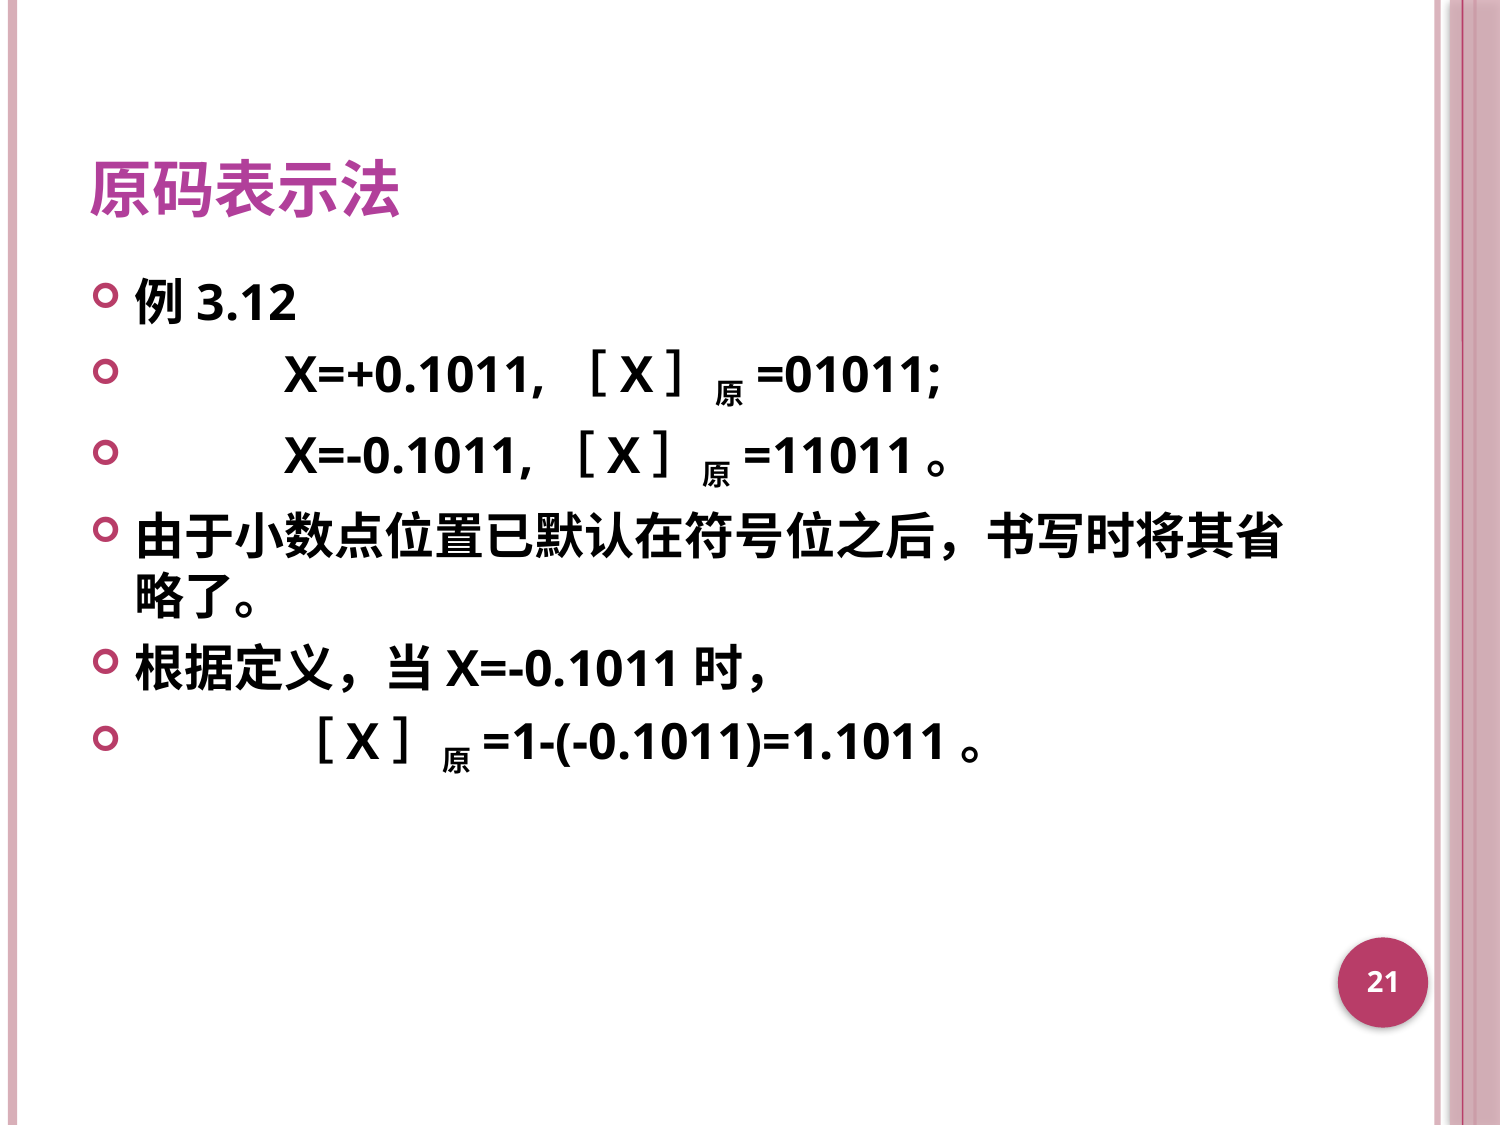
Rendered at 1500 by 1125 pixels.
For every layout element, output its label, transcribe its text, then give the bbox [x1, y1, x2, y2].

slide_number 21 [1333, 940, 1434, 1026]
title 原码表示法 [75, 45, 1300, 233]
list 例3.12 X=+0.1011,［X］原=01011; X=-0.1011,［X］原=11011。 由于小数点位置已默认在符号位之后，书写时将其省略了。 根据定义，当X=-0.1011时， ［X］原=1-(-0.1011)=1.1011。 [75, 262, 1300, 1062]
